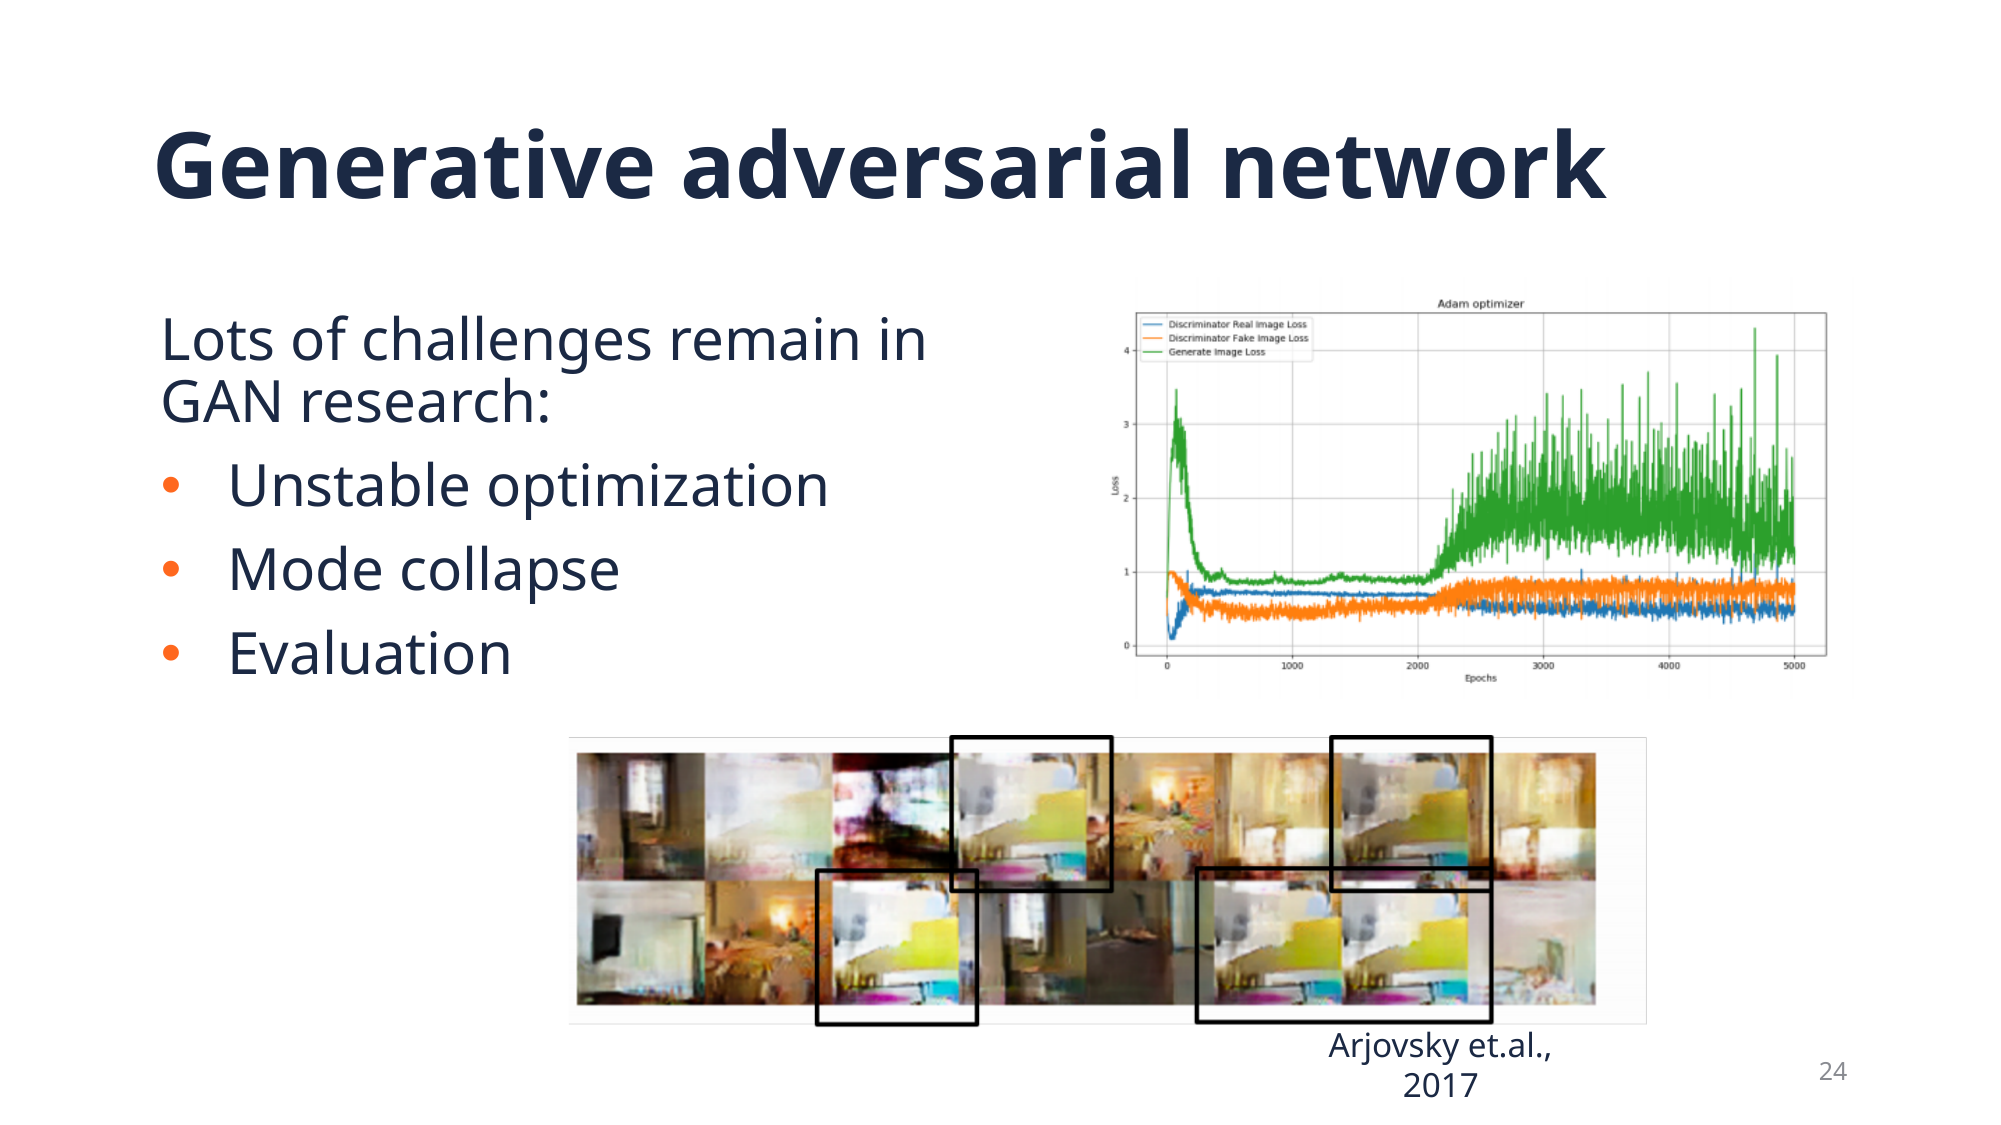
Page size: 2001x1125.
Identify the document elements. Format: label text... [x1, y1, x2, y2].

picture [568, 728, 1674, 1029]
list Lots of challenges remain in GAN research: Unstable optimization Mode collapse Evaluation [137, 302, 1000, 1004]
title Generative adversarial network [137, 59, 1863, 278]
text_box Arjovsky et.al., 2017 [1286, 1037, 1596, 1112]
picture [1101, 276, 1863, 699]
slide_number 24 [1596, 1042, 1863, 1103]
